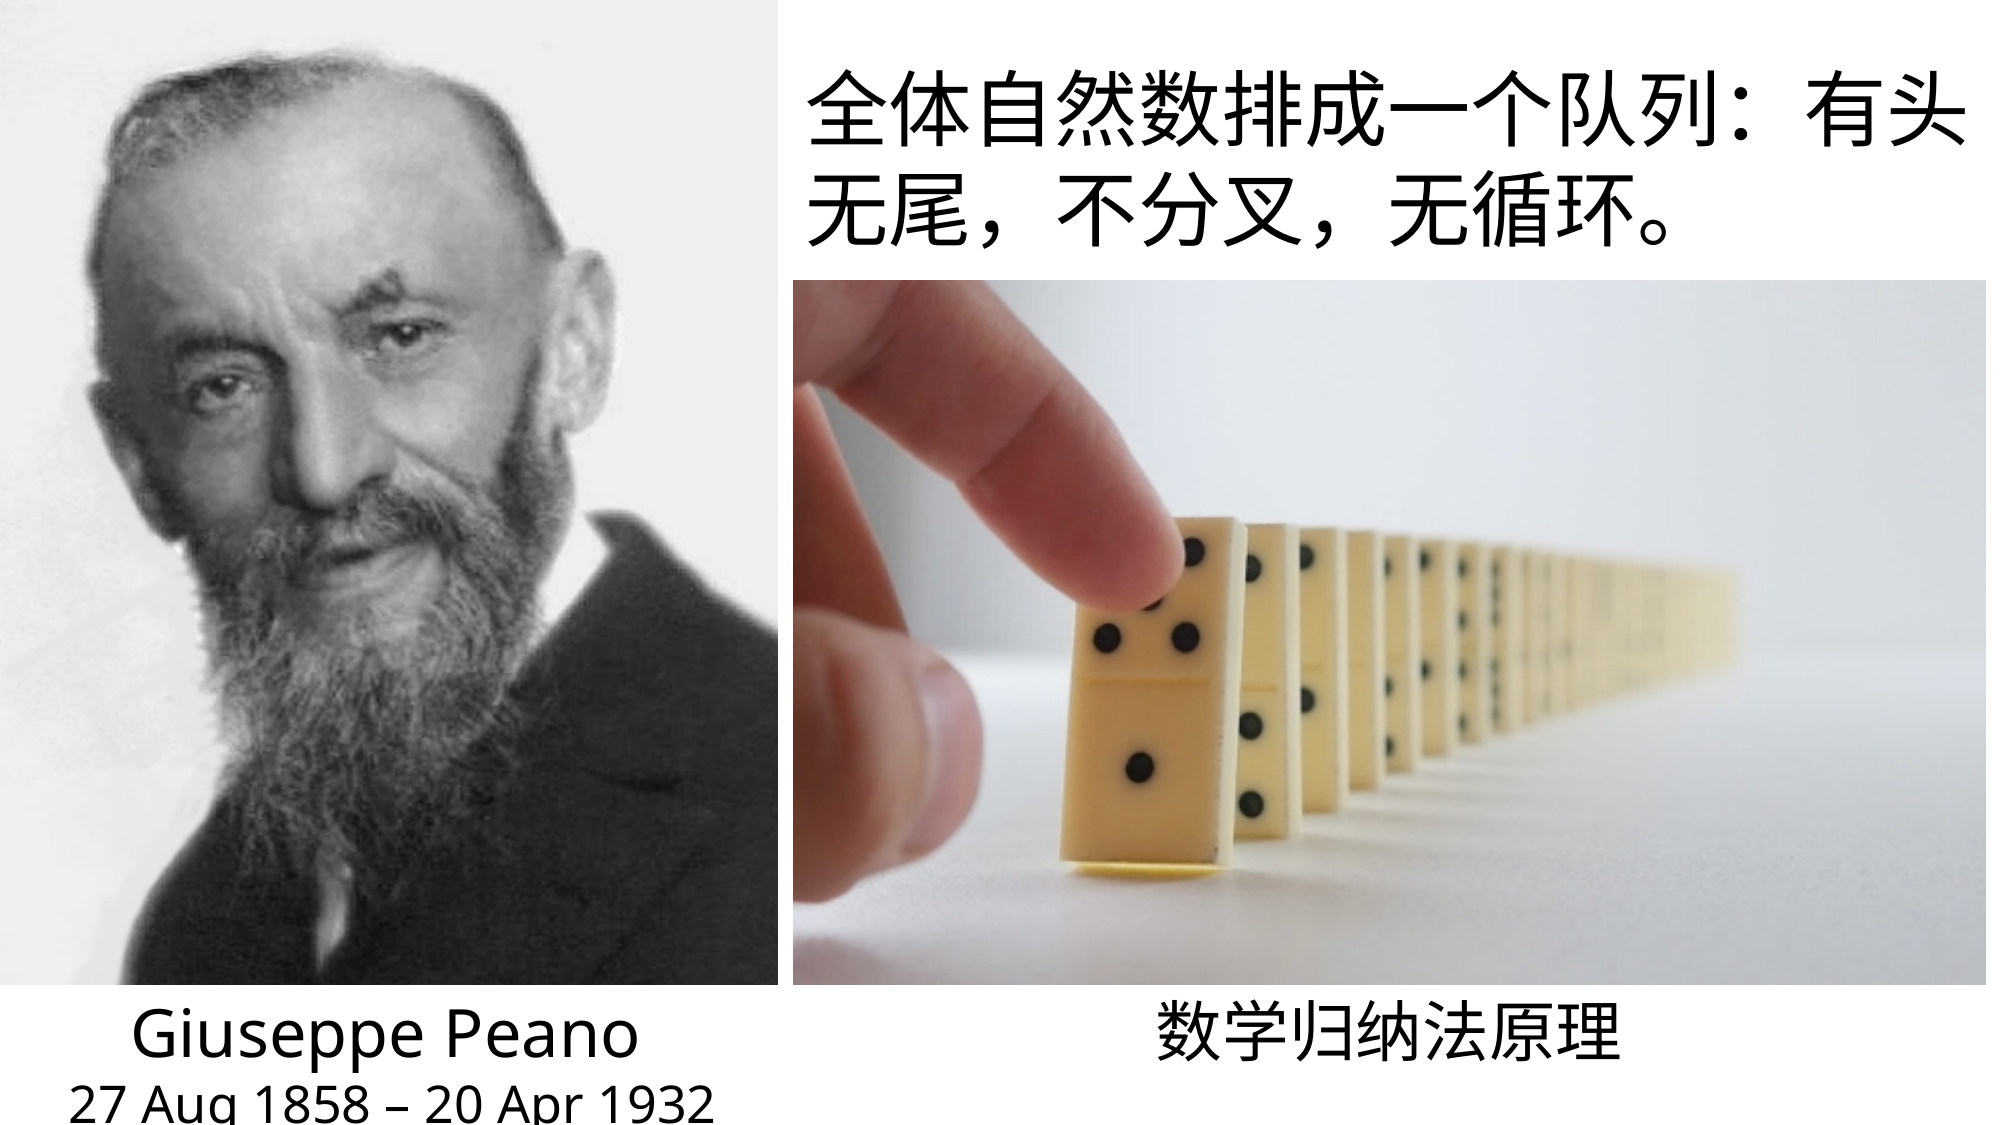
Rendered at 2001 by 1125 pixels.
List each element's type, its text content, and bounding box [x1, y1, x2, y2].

text_box Giuseppe Peano 27 Aug 1858 – 20 Apr 1932 [40, 985, 732, 1125]
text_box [793, 280, 1986, 1079]
picture [0, 0, 778, 985]
text_box 全体自然数排成一个队列：有头无尾，不分叉，无循环。 [790, 50, 2000, 265]
